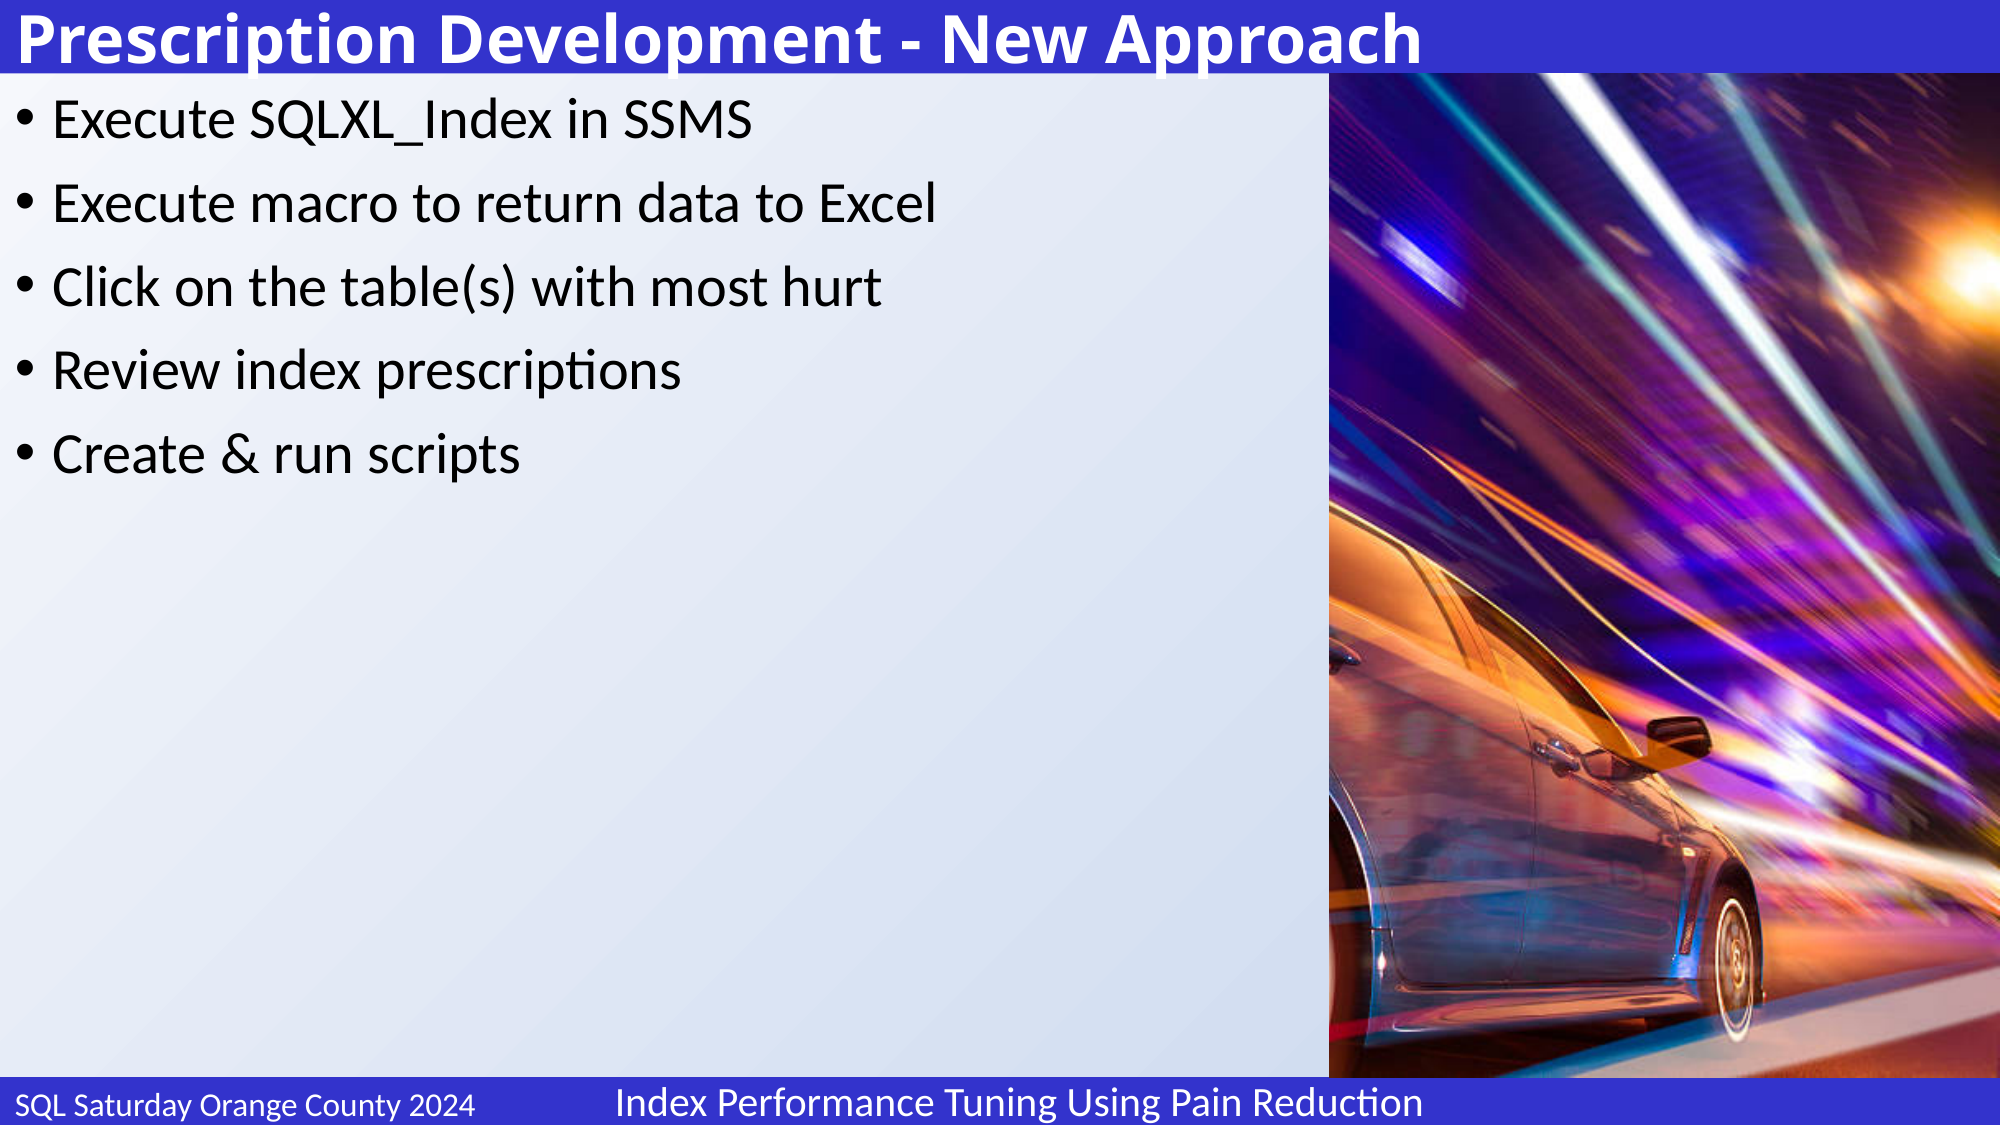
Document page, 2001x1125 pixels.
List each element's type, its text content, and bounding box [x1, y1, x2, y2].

picture [1329, 73, 2000, 1078]
list Execute SQLXL_Index in SSMS Execute macro to return data to Excel Click on the table(s) with most hurt Review index prescriptions Create & run scripts [0, 74, 1329, 1077]
title Prescription Development - New Approach [0, 0, 2000, 74]
